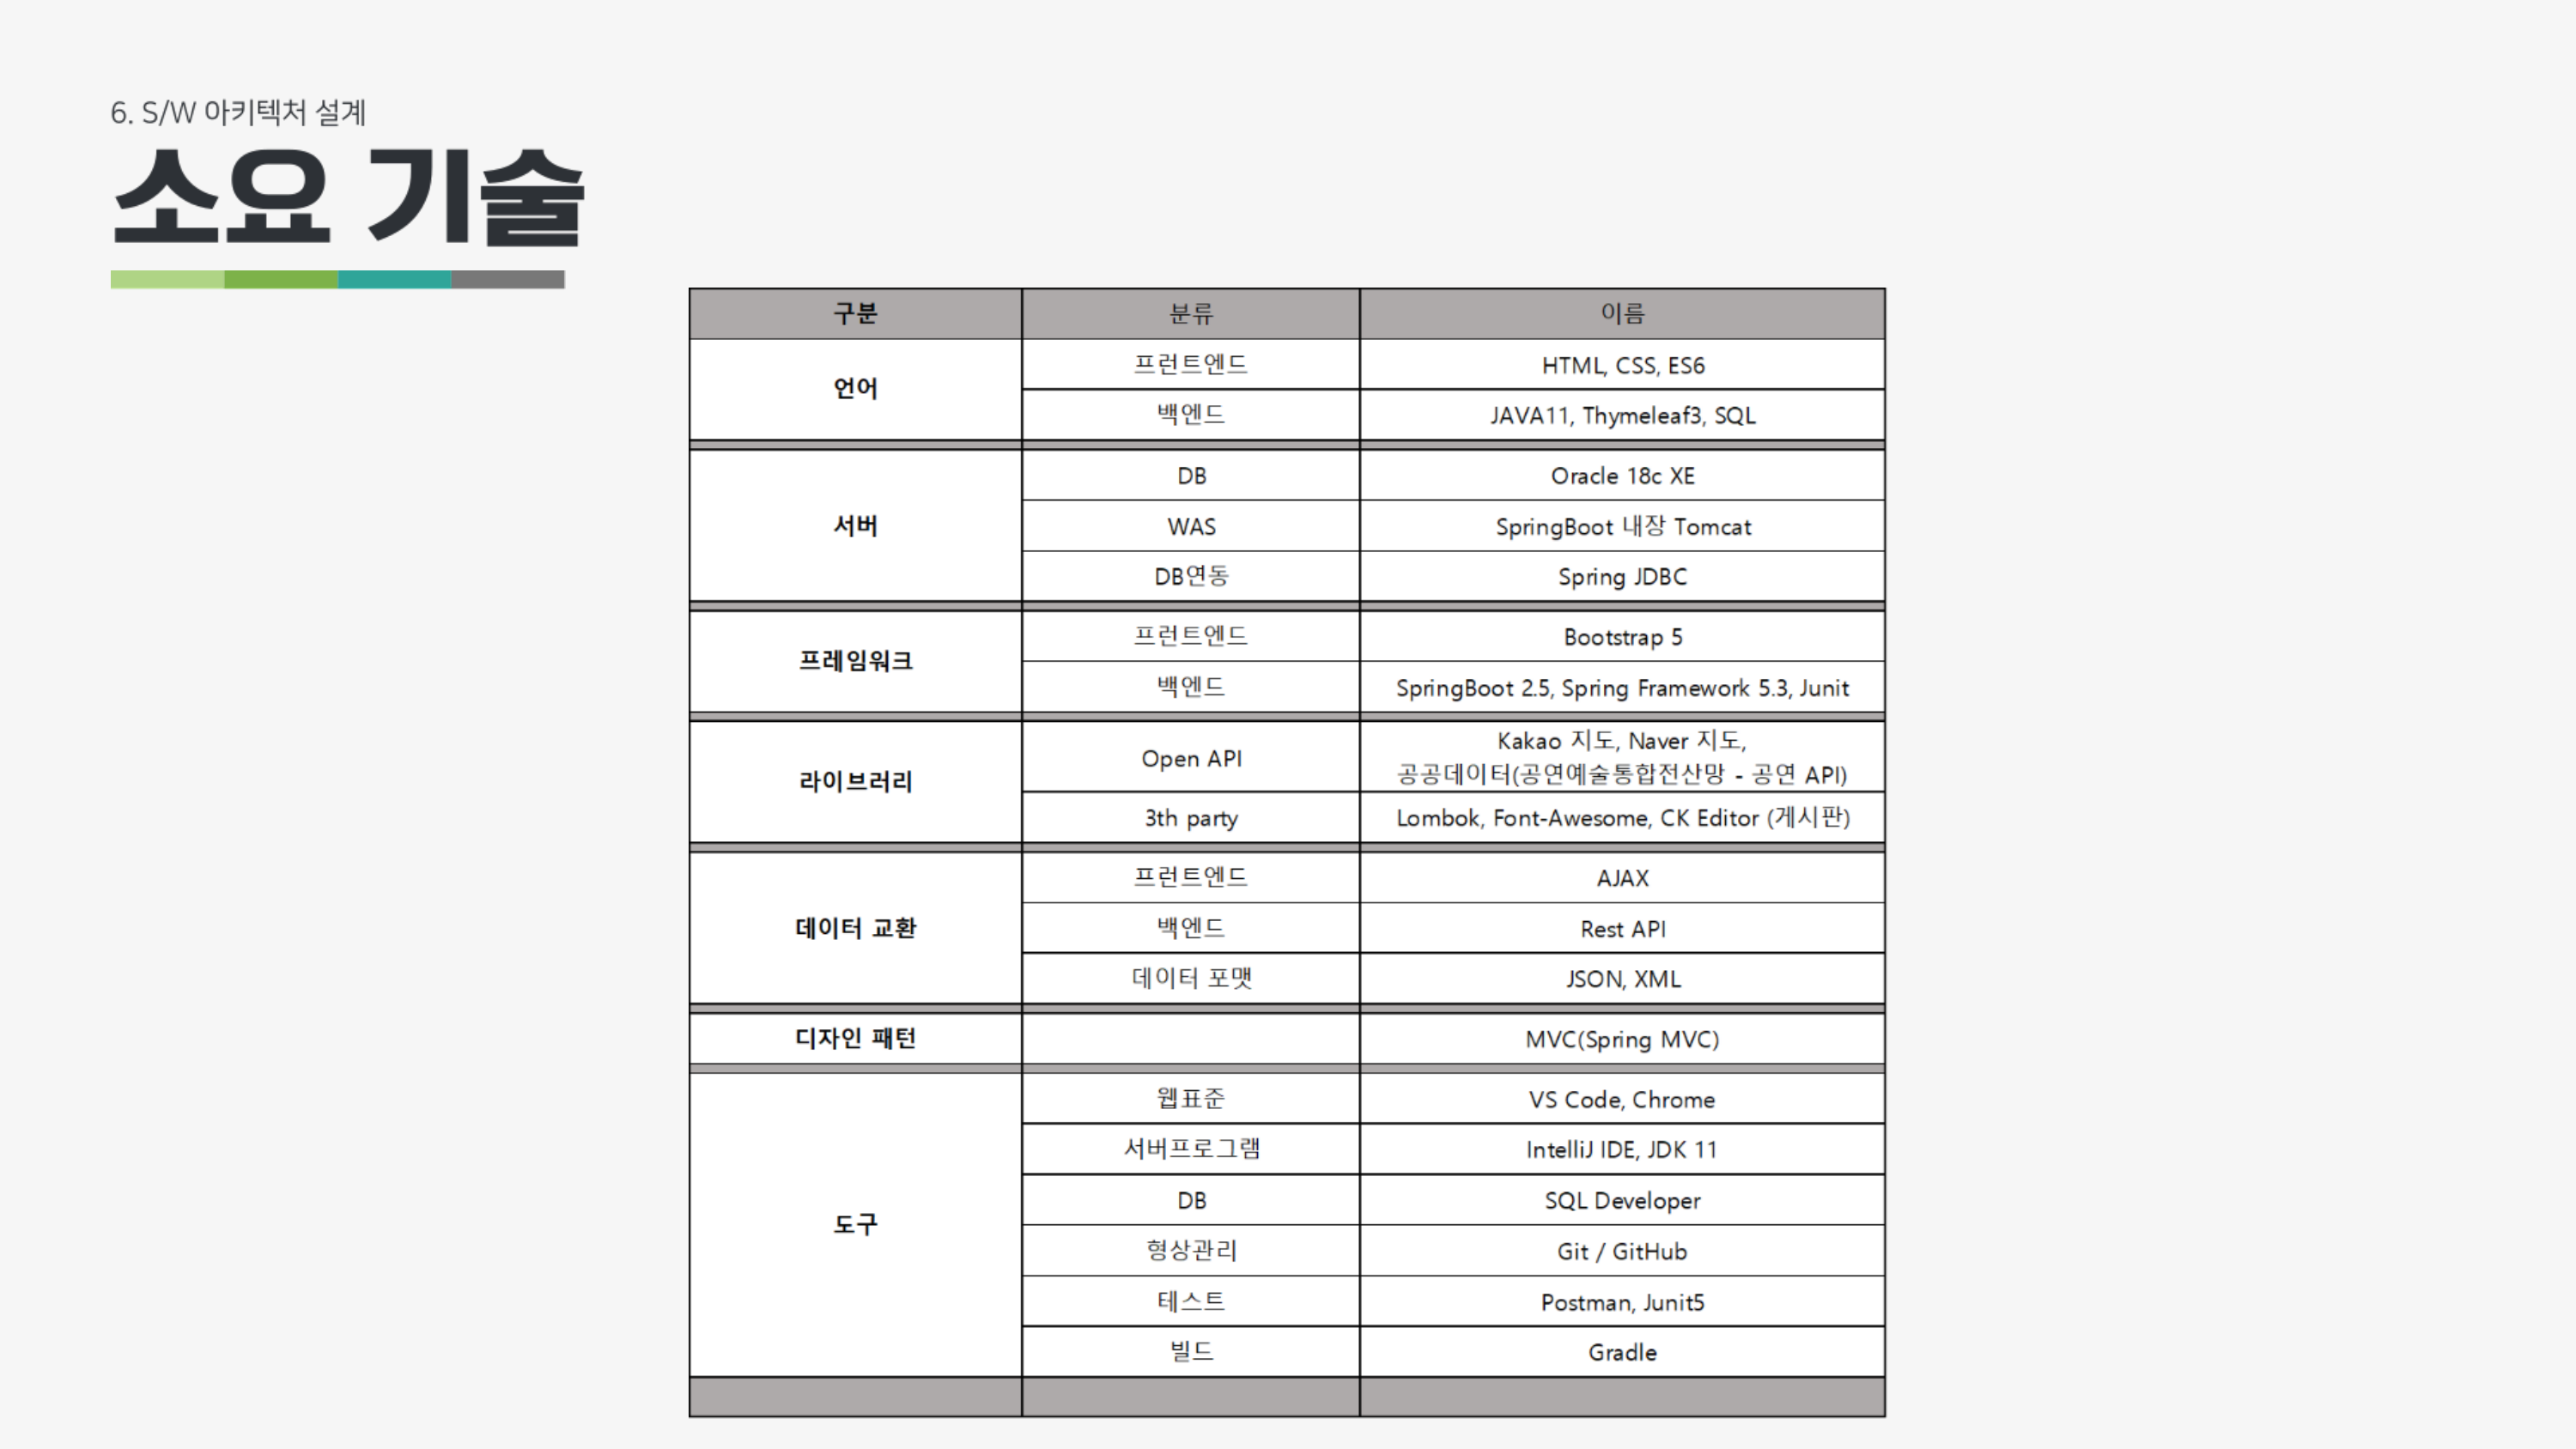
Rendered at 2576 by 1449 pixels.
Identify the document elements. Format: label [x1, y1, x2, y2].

text_box [110, 270, 566, 291]
text_box [688, 288, 1887, 1419]
picture [94, 89, 635, 298]
